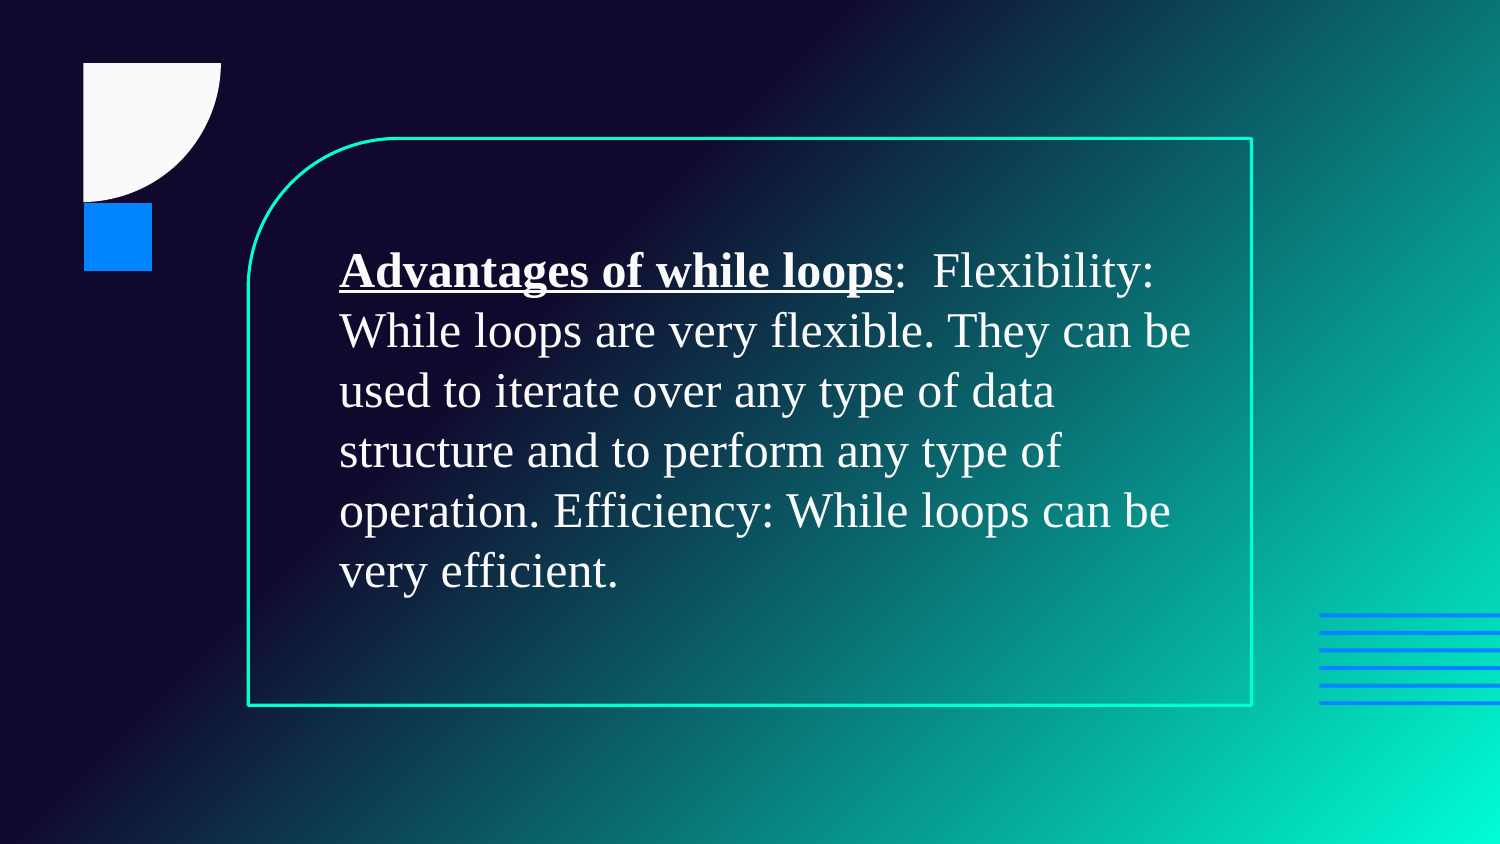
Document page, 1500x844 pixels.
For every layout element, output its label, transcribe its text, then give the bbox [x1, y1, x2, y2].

text_box [248, 138, 1252, 706]
text_box Advantages of while loops: Flexibility: While loops are very flexible. They can be used to iterate over any type of data structure and to perform any type of operation. Efficiency: While loops can be very efficient. [324, 230, 1252, 605]
